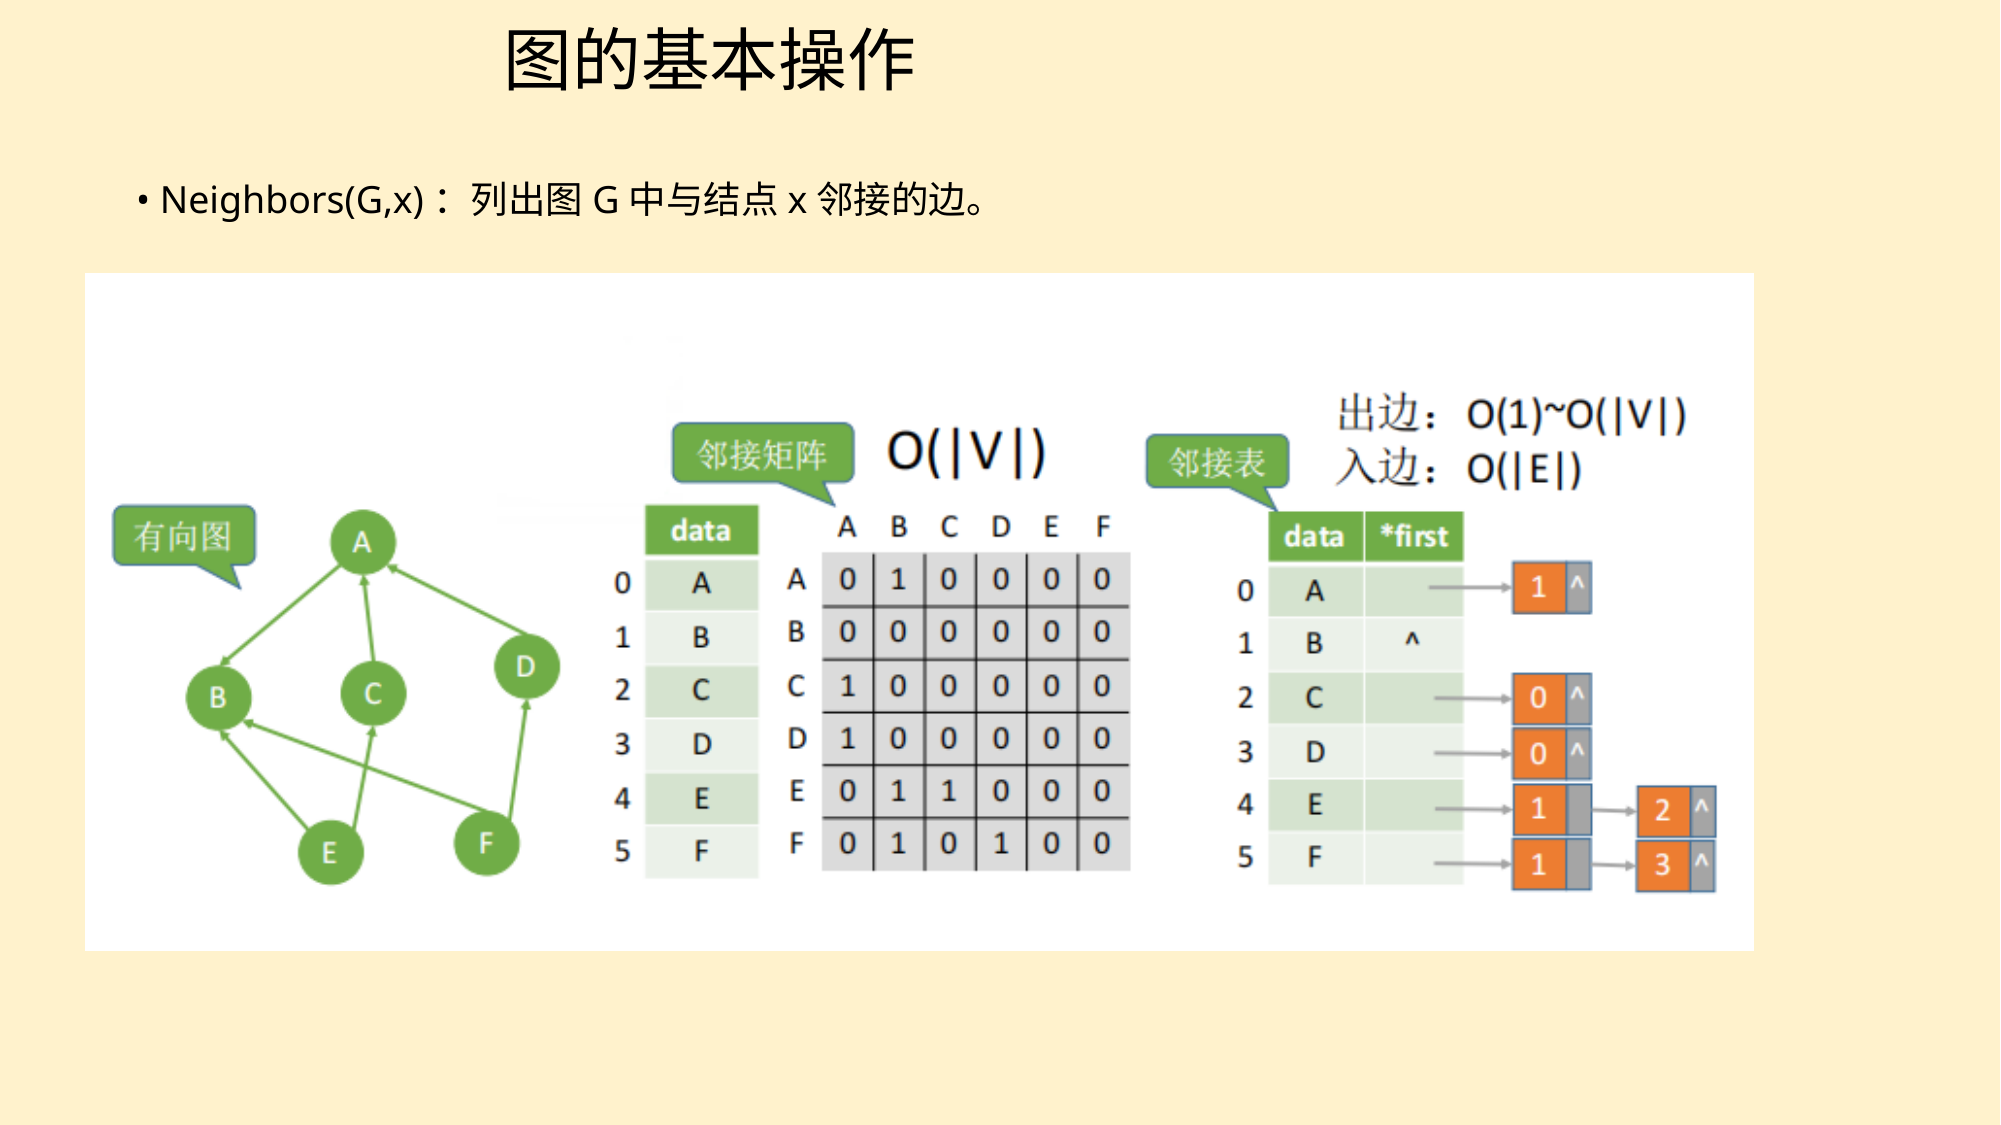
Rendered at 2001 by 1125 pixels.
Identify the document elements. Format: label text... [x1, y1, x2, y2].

text_box • Neighbors(G,x)：列出图G中与结点x邻接的边。 [121, 168, 1112, 228]
picture [85, 273, 1754, 951]
text_box 图的基本操作 [57, 0, 1362, 124]
